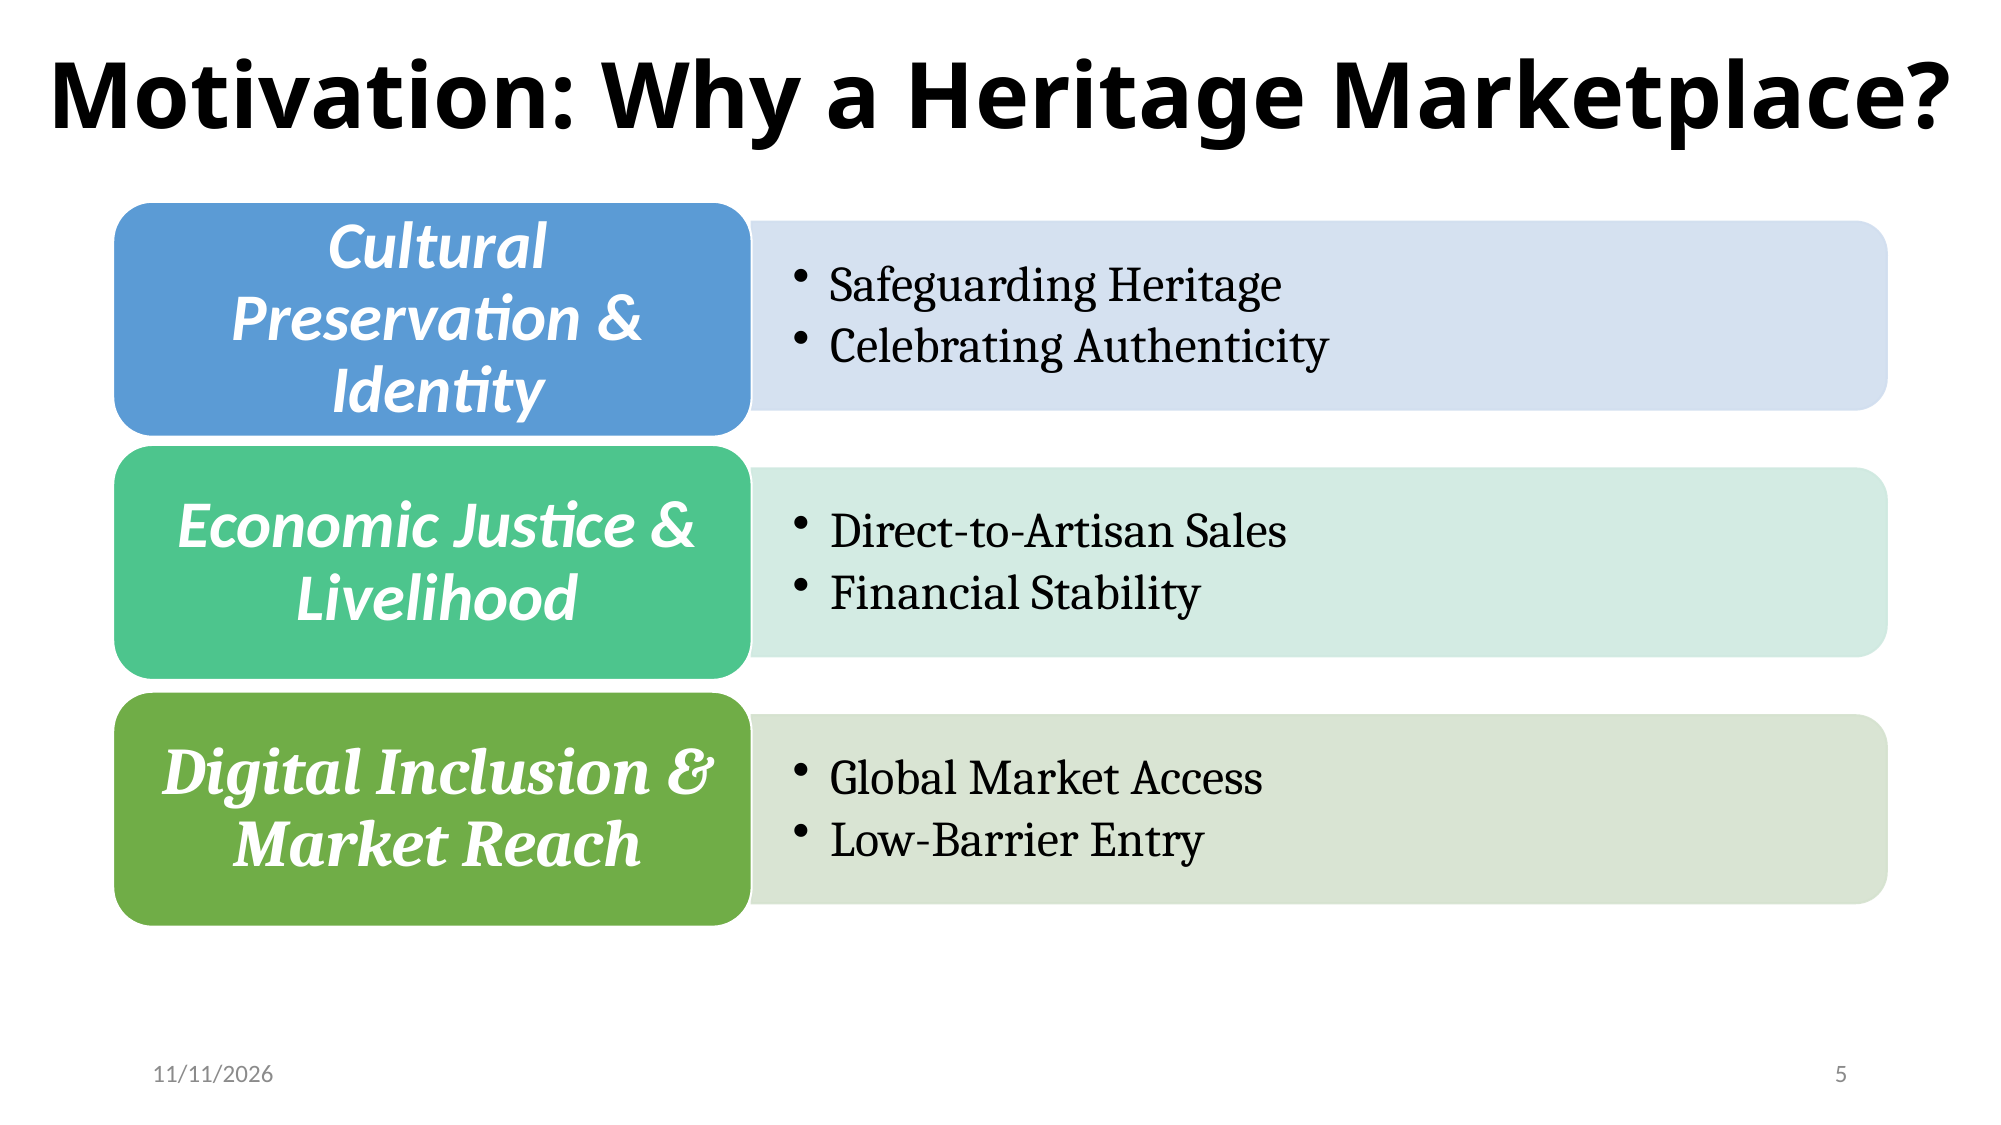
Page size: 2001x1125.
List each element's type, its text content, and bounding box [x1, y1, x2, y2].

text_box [113, 197, 1887, 928]
slide_number 5 [1412, 1042, 1863, 1103]
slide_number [137, 1042, 588, 1103]
title Motivation: Why a Heritage Marketplace? [0, 0, 2000, 199]
